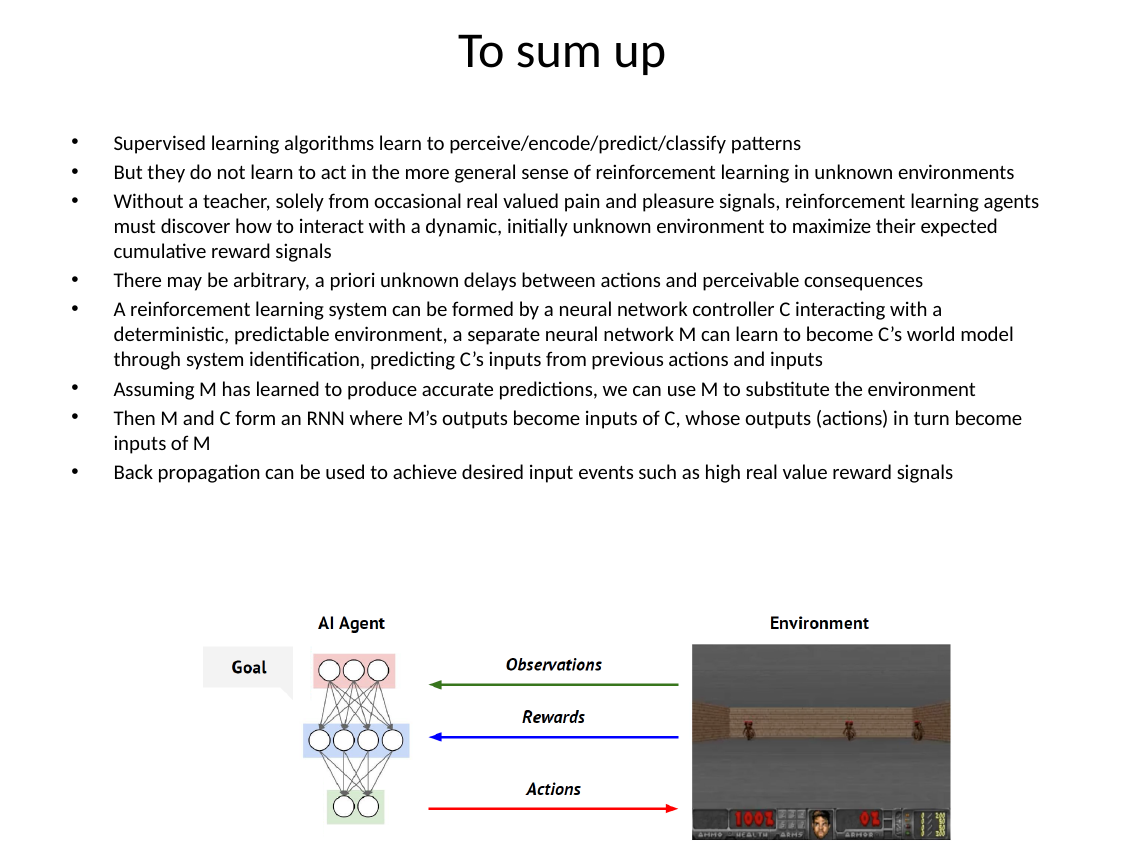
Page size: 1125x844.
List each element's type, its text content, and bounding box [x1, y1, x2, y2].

list Supervised learning algorithms learn to perceive/encode/predict/classify patterns But they do not learn to act in the more general sense of reinforcement learning in unknown environments Without a teacher, solely from occasional real valued pain and pleasure signals, reinforcement learning agents must discover how to interact with a dynamic, initially unknown environment to maximize their expected cumulative reward signals There may be arbitrary, a priori unknown delays between actions and perceivable consequences A reinforcement learning system can be formed by a neural network controller C interacting with a deterministic, predictable environment, a separate neural network M can learn to become C’s world model through system identification, predicting C’s inputs from previous actions and inputs Assuming M has learned to produce accurate predictions, we can use M to substitute the environment Then M and C form an RNN where M’s outputs become inputs of C, whose outputs (actions) in turn become inputs of M Back propagation can be used to achieve desired input events such as high real value reward signals [56, 121, 1069, 572]
picture [199, 600, 955, 844]
title To sum up [24, 9, 1100, 85]
